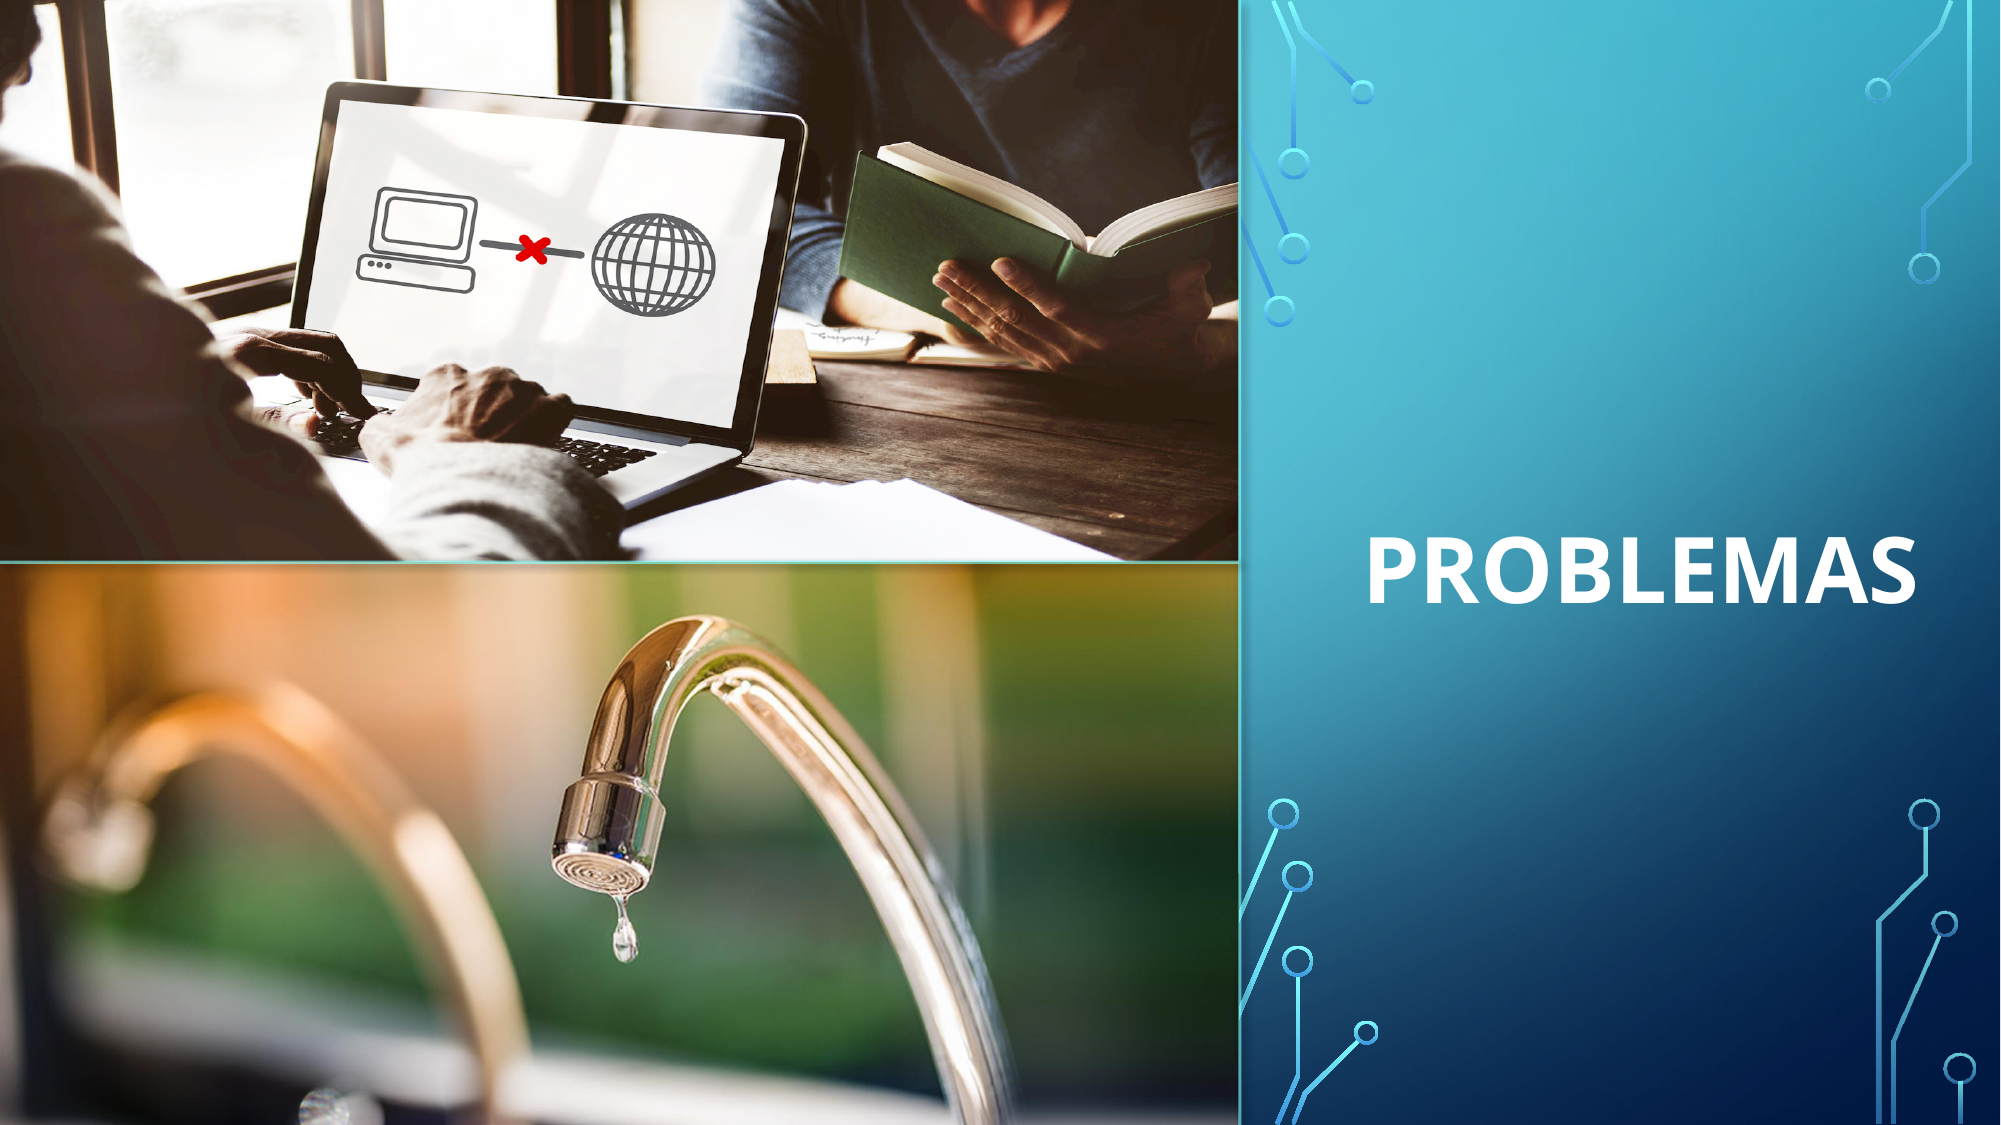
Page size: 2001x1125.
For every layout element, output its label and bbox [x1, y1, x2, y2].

text_box [1381, 0, 2000, 1125]
picture [0, 0, 1239, 561]
text_box [1241, 0, 1381, 1125]
text_box [1863, 0, 1976, 1124]
picture [0, 563, 1239, 1125]
